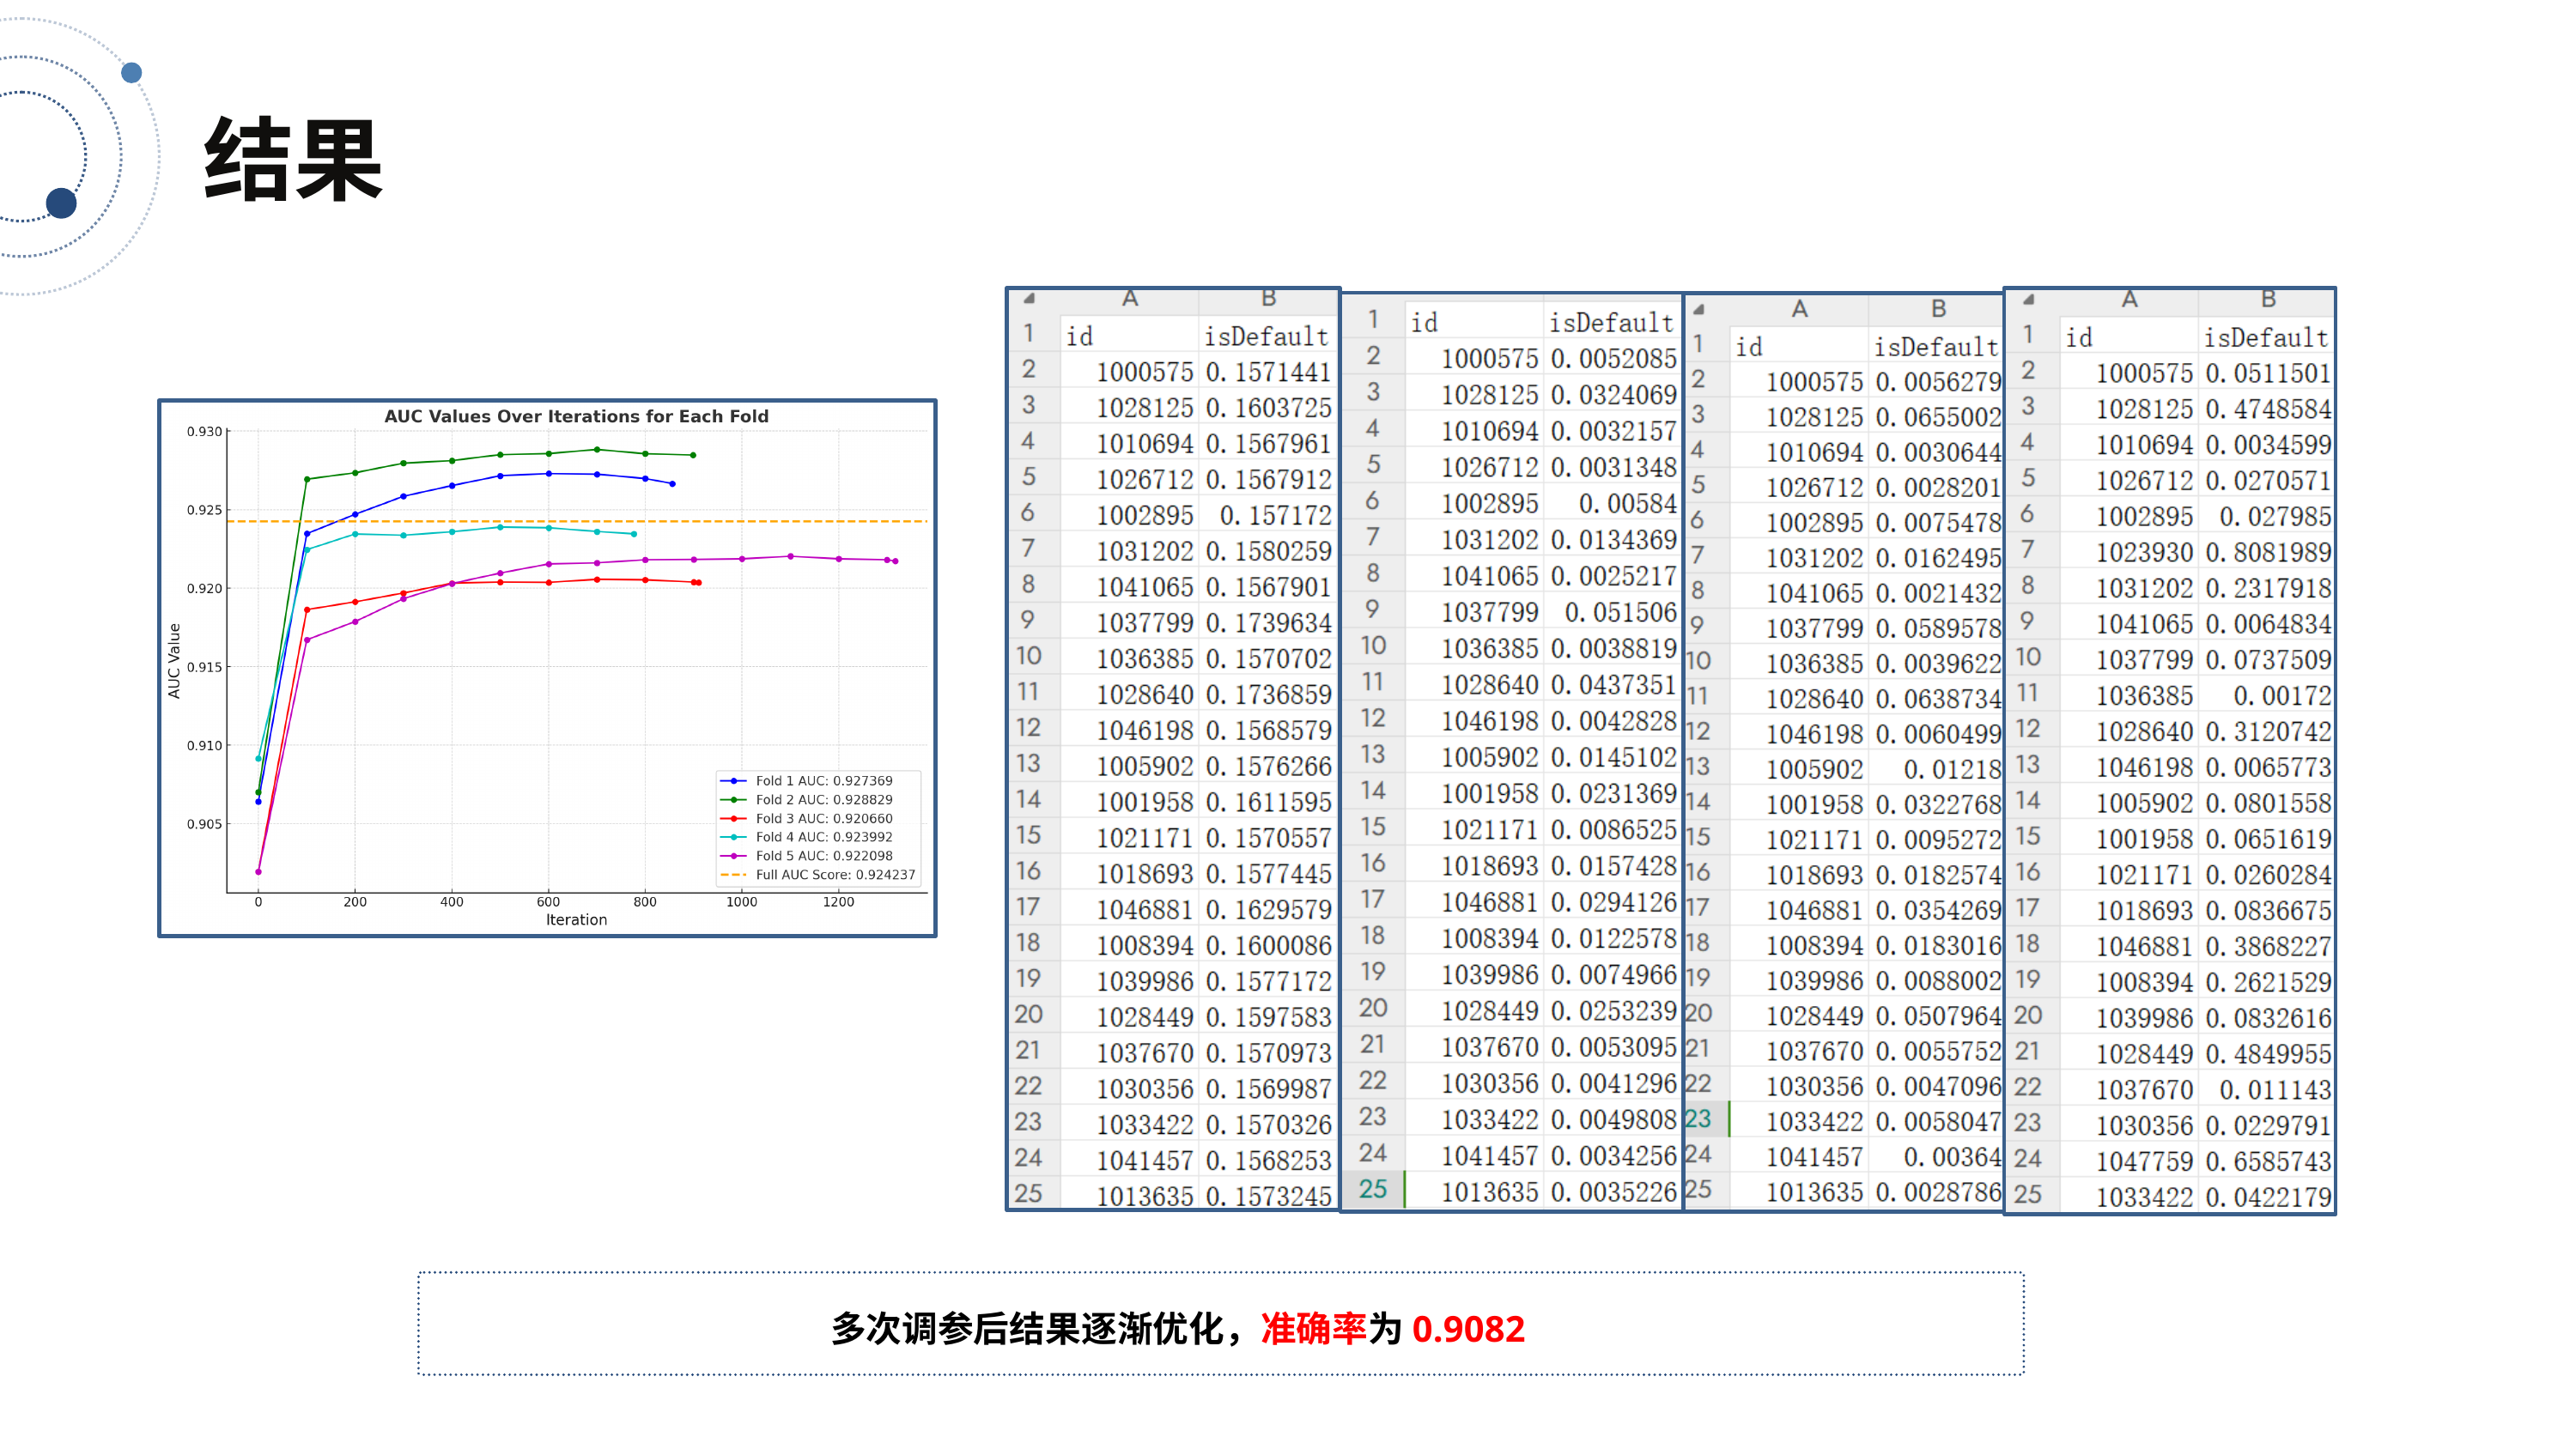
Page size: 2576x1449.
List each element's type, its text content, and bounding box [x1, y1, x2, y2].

text_box 结果 [203, 102, 1078, 212]
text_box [196, 369, 1004, 903]
picture [1008, 289, 1339, 1209]
picture [161, 402, 934, 935]
text_box [418, 1272, 2024, 1375]
picture [1342, 289, 2334, 1213]
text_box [0, 18, 160, 295]
text_box 多次调参后结果逐渐优化，准确率为0.9082 [418, 1285, 1938, 1350]
